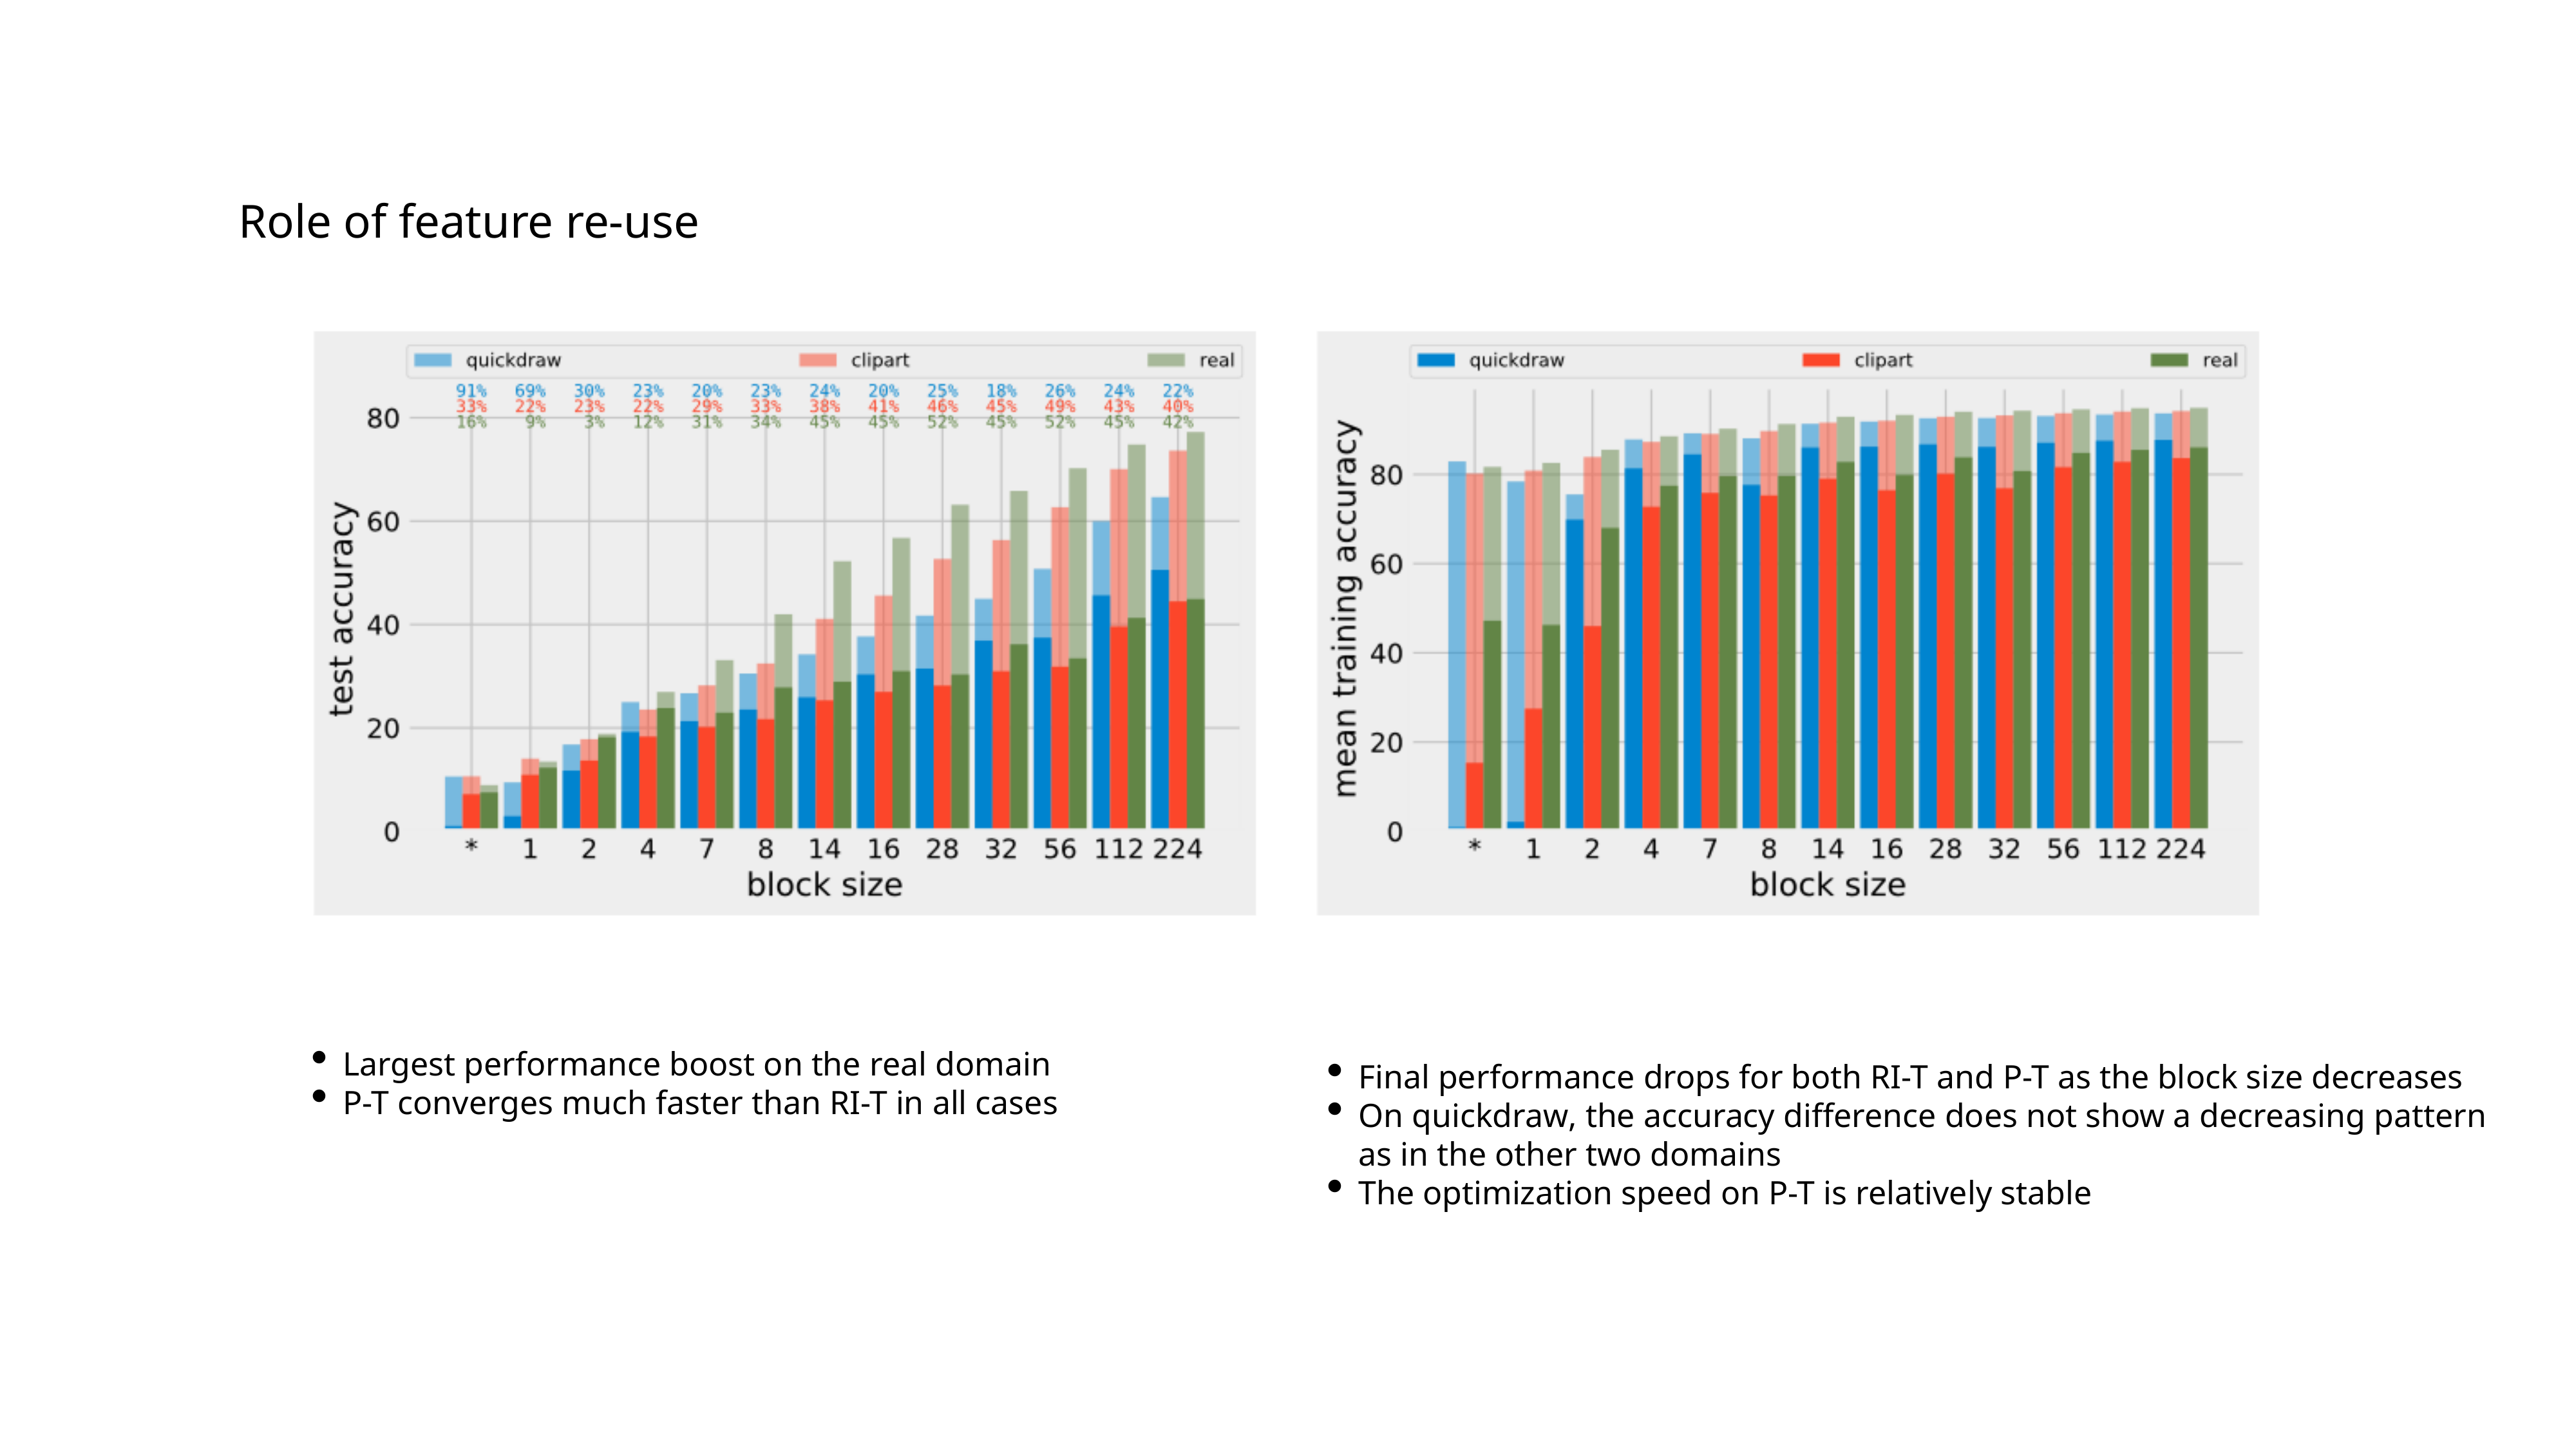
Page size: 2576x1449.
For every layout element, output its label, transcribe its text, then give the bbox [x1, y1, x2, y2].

picture [306, 292, 2270, 943]
text_box Largest performance boost on the real domain P-T converges much faster than RI-T in all cases [306, 1038, 1065, 1126]
text_box Role of feature re-use [233, 193, 706, 253]
text_box Final performance drops for both RI-T and P-T as the block size decreases On quickdraw, the accuracy difference does not show a decreasing pattern as in the other two domains The optimization speed on P-T is relatively stable [1321, 1051, 2496, 1217]
